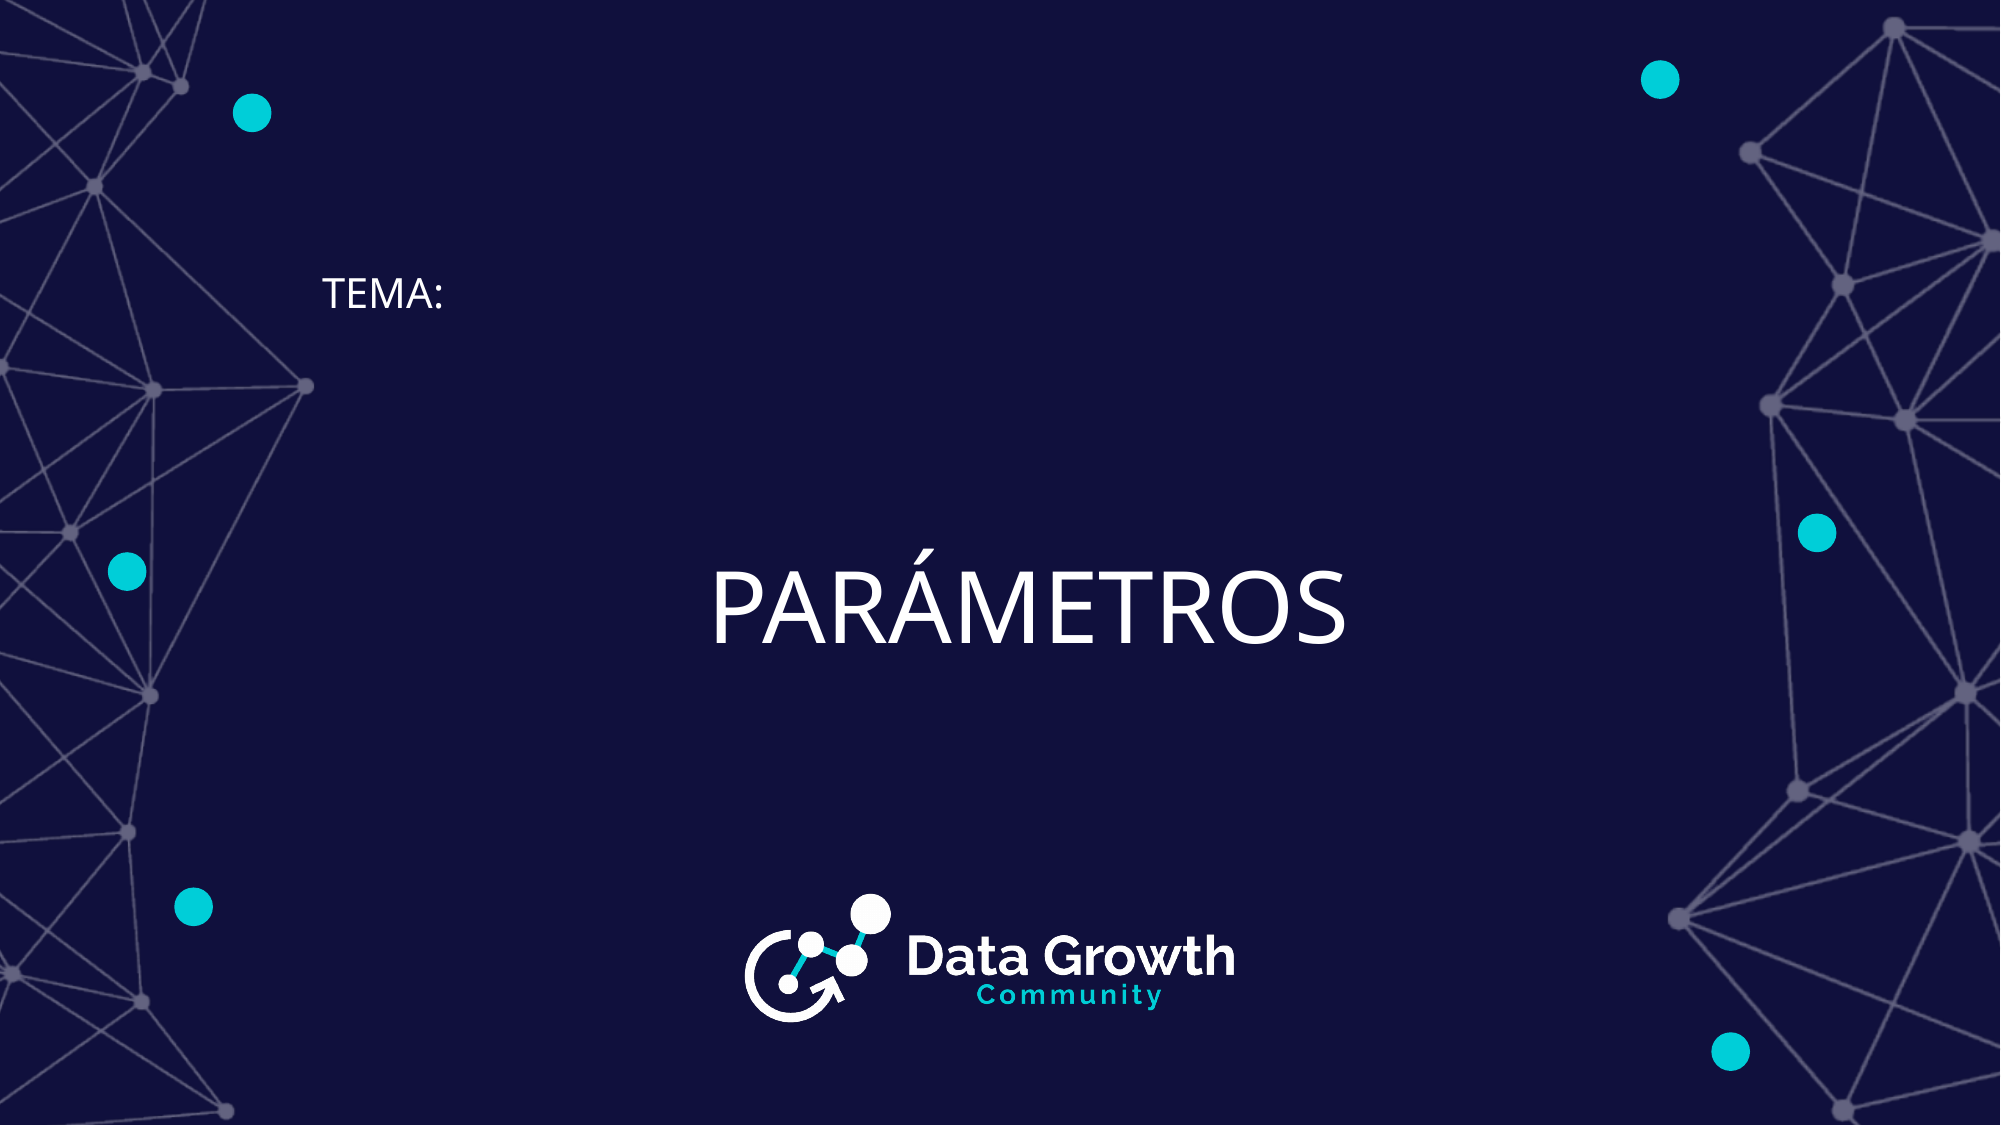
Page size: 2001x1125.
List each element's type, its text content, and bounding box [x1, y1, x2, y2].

title PARÁMETROS [307, 354, 1750, 673]
picture [719, 873, 1259, 1042]
